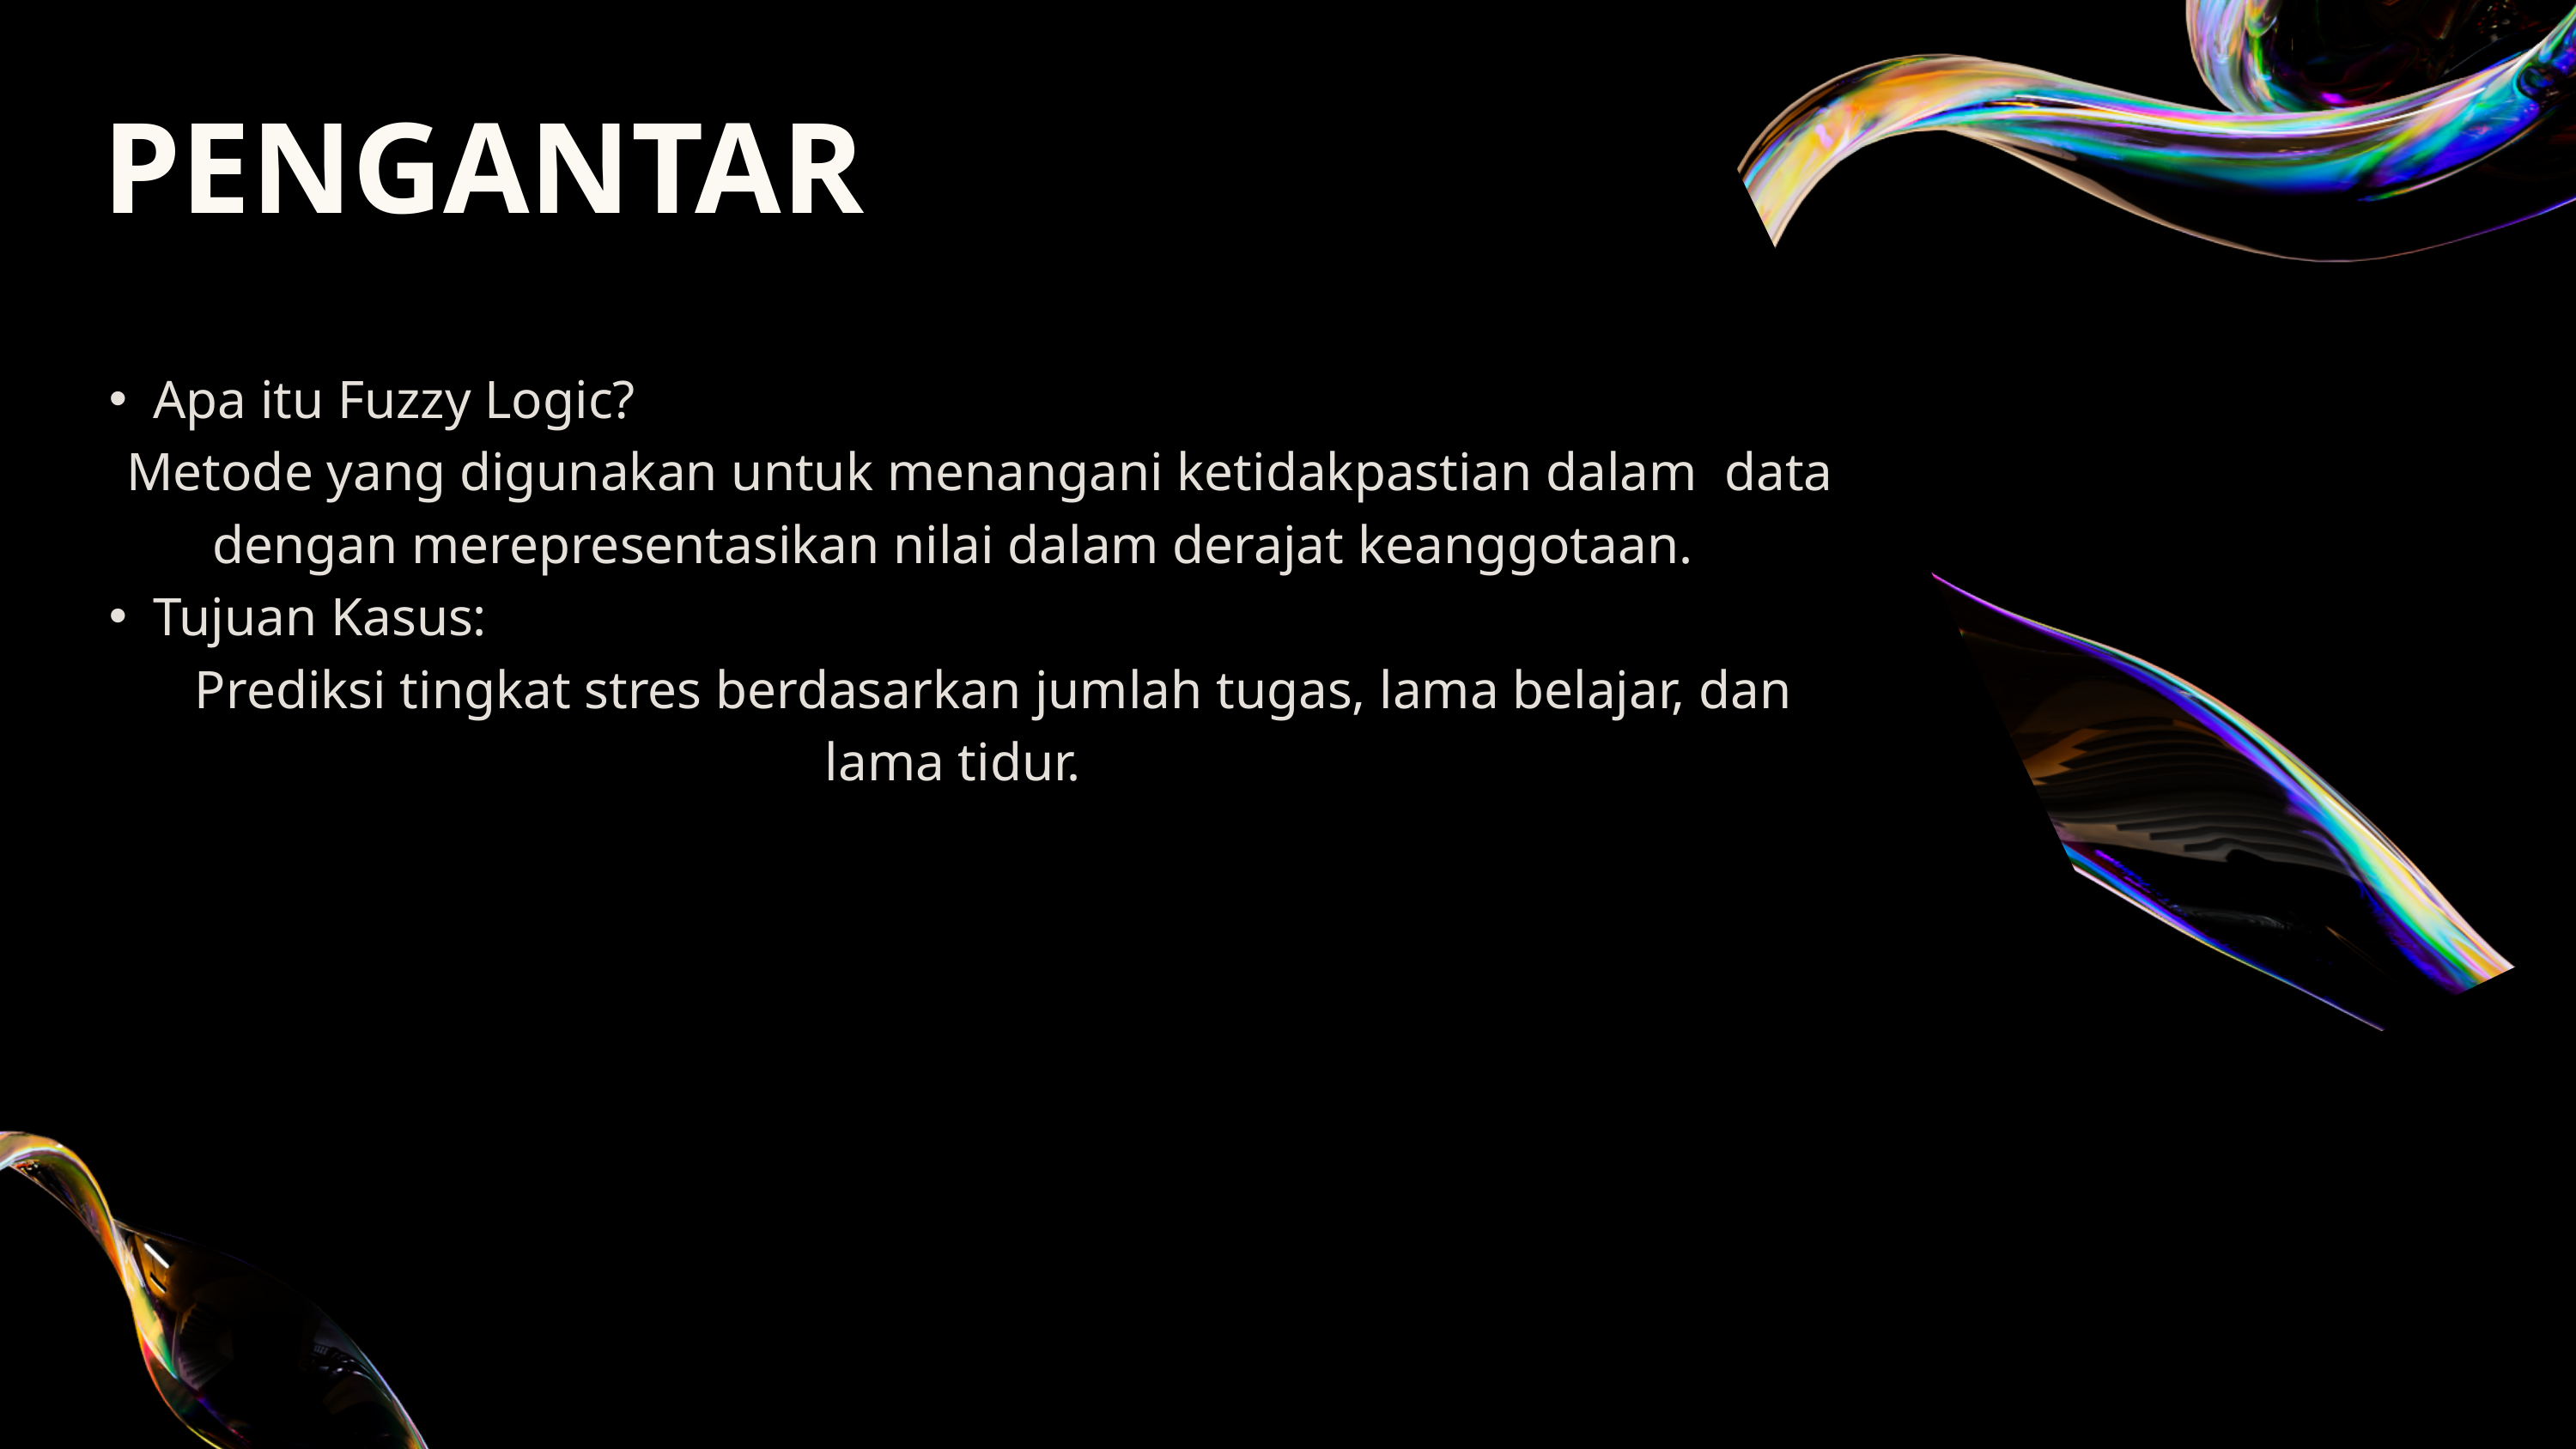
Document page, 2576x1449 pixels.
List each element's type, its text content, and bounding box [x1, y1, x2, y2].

text_box [0, 1121, 507, 1449]
text_box [1692, 0, 2576, 1121]
text_box PENGANTAR [102, 100, 1127, 239]
text_box Apa itu Fuzzy Logic? Metode yang digunakan untuk menangani ketidakpastian dalam data dengan merepresentasikan nilai dalam derajat keanggotaan. Tujuan Kasus: Prediksi tingkat stres berdasarkan jumlah tugas, lama belajar, dan lama tidur. [64, 356, 1841, 864]
